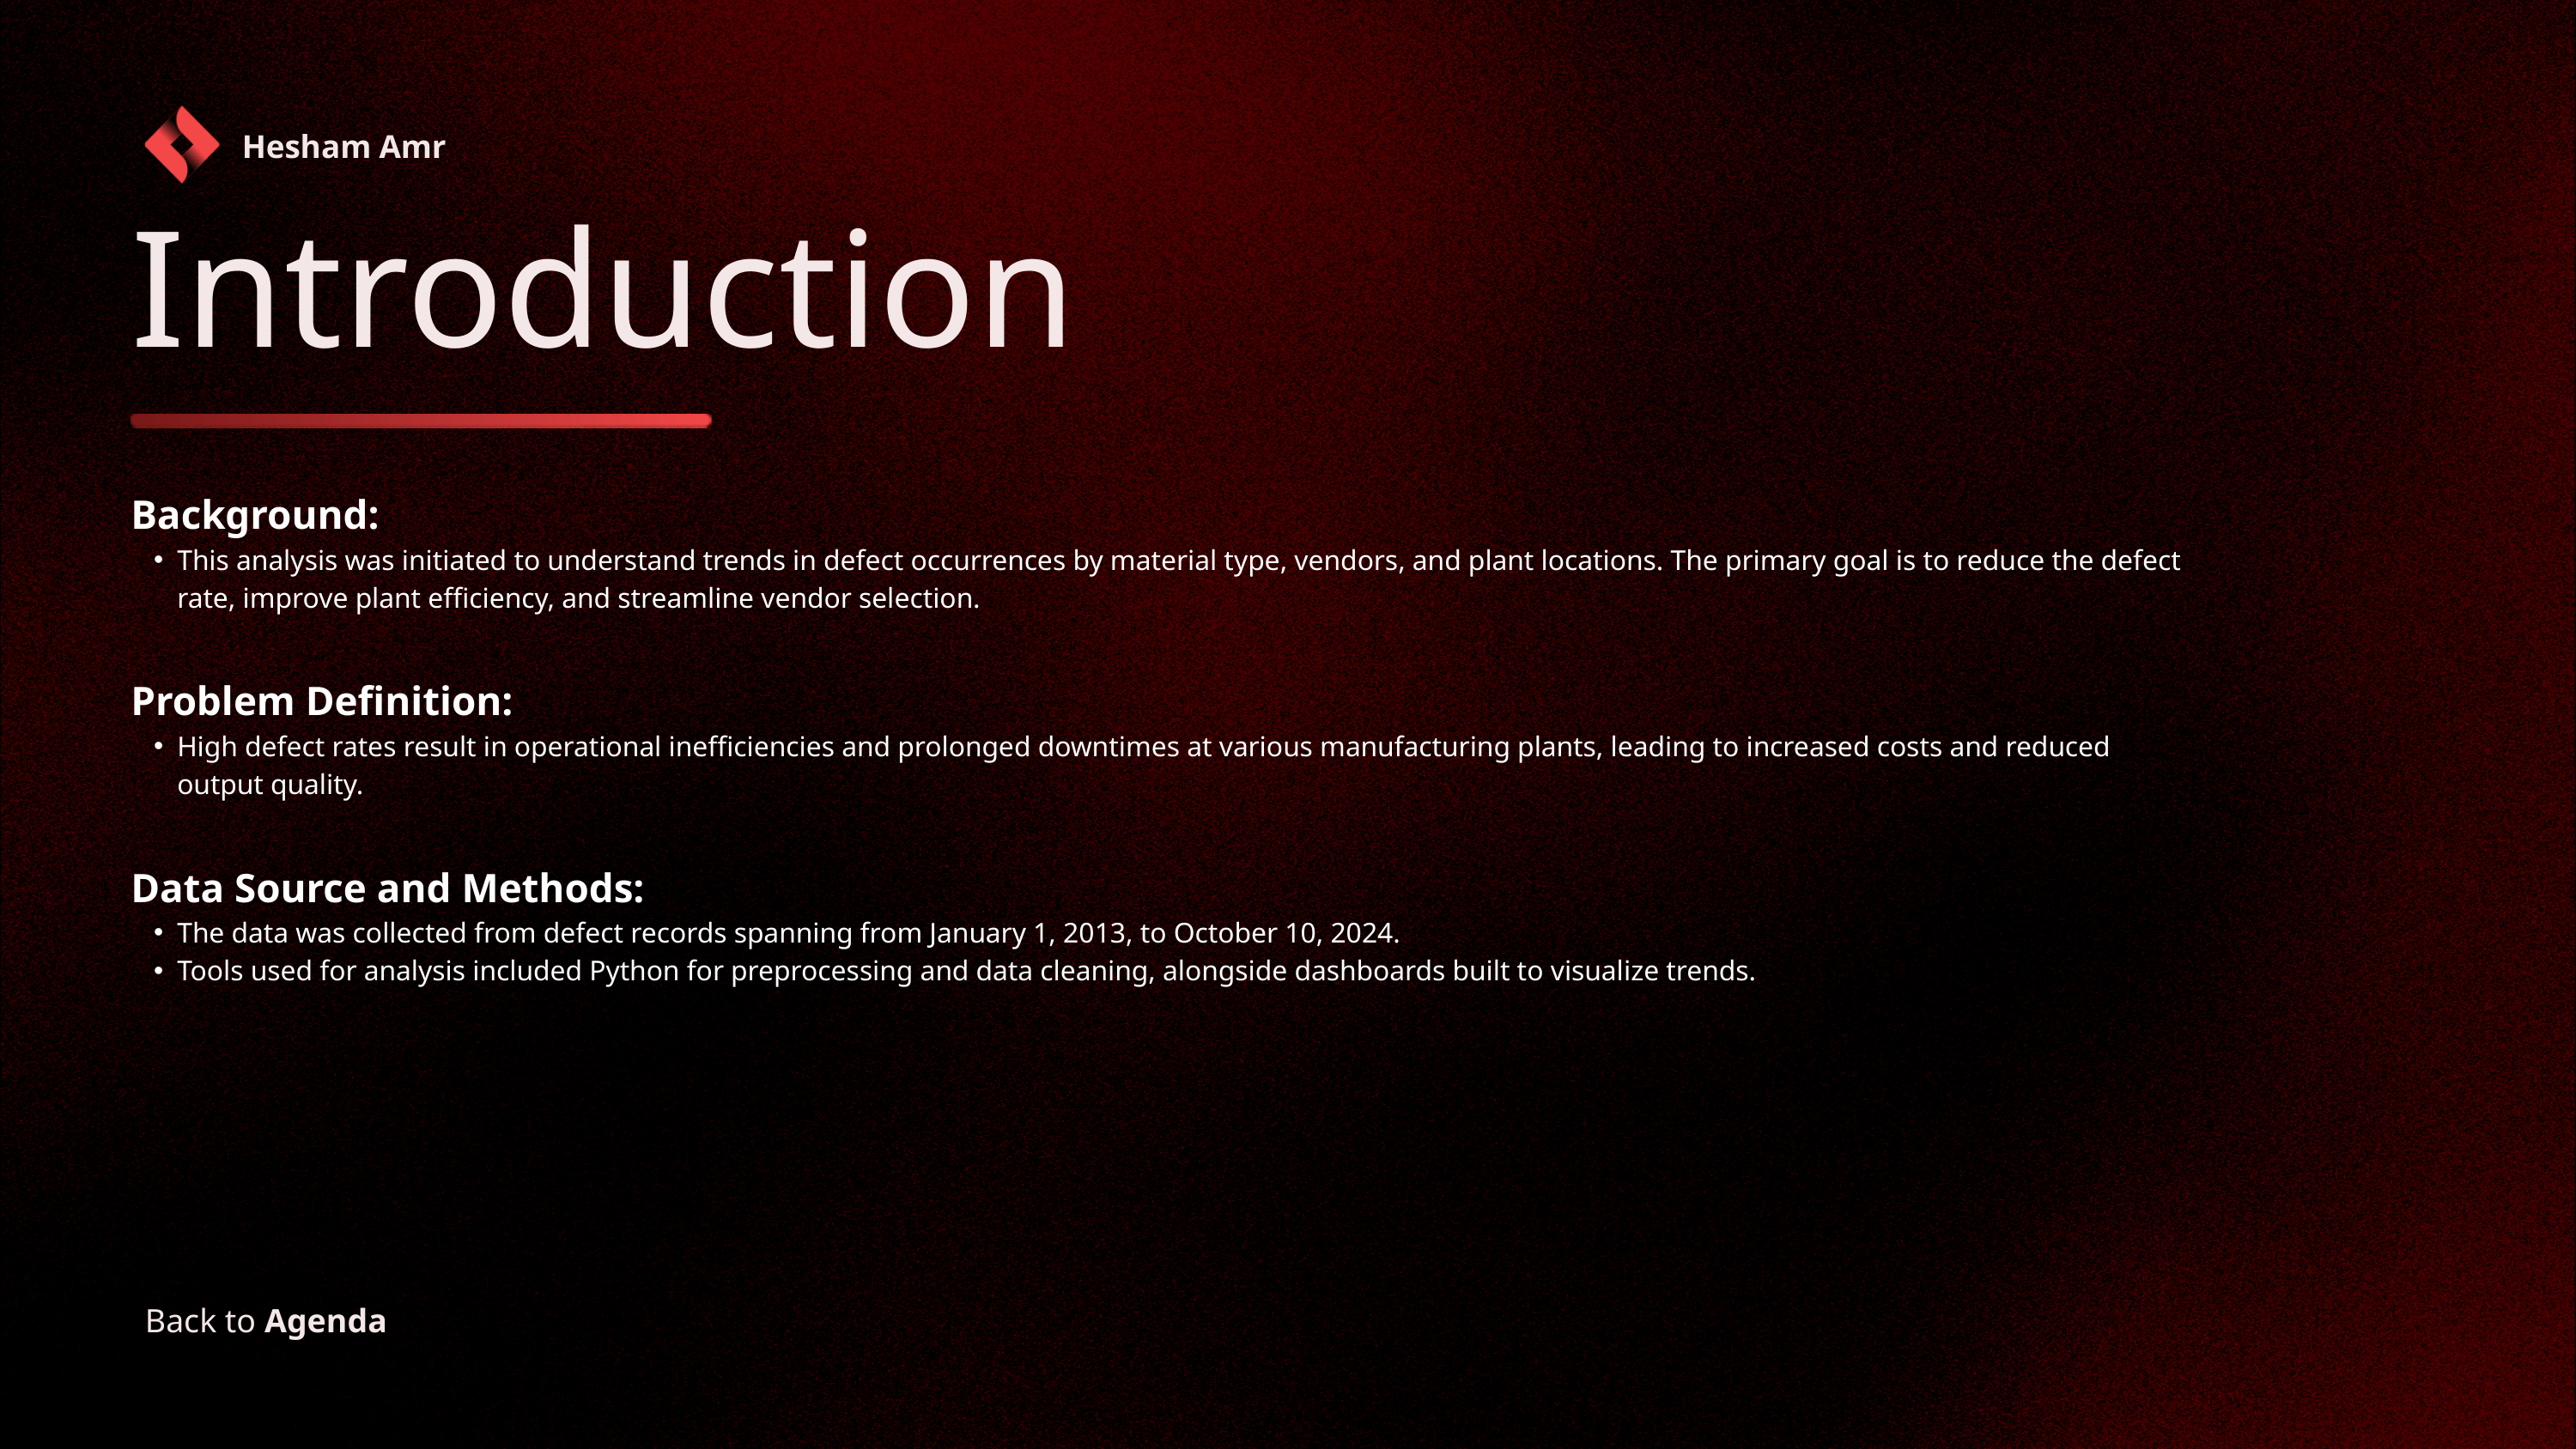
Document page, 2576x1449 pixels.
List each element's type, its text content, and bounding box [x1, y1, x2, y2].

text_box Introduction [131, 218, 2331, 379]
text_box [131, 414, 712, 428]
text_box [144, 106, 914, 184]
text_box [0, 0, 2576, 1449]
text_box Back to Agenda [144, 1296, 540, 1339]
text_box Background: This analysis was initiated to understand trends in defect occurrences by material type, vendors, and plant locations. The primary goal is to reduce the defect rate, improve plant efficiency, and streamline vendor selection. Problem Definition: High defect rates result in operational inefficiencies and prolonged downtimes at various manufacturing plants, leading to increased costs and reduced output quality. Data Source and Methods: The data was collected from defect records spanning from January 1, 2013, to October 10, 2024. Tools used for analysis included Python for preprocessing and data cleaning, alongside dashboards built to visualize trends. [131, 482, 2183, 1025]
